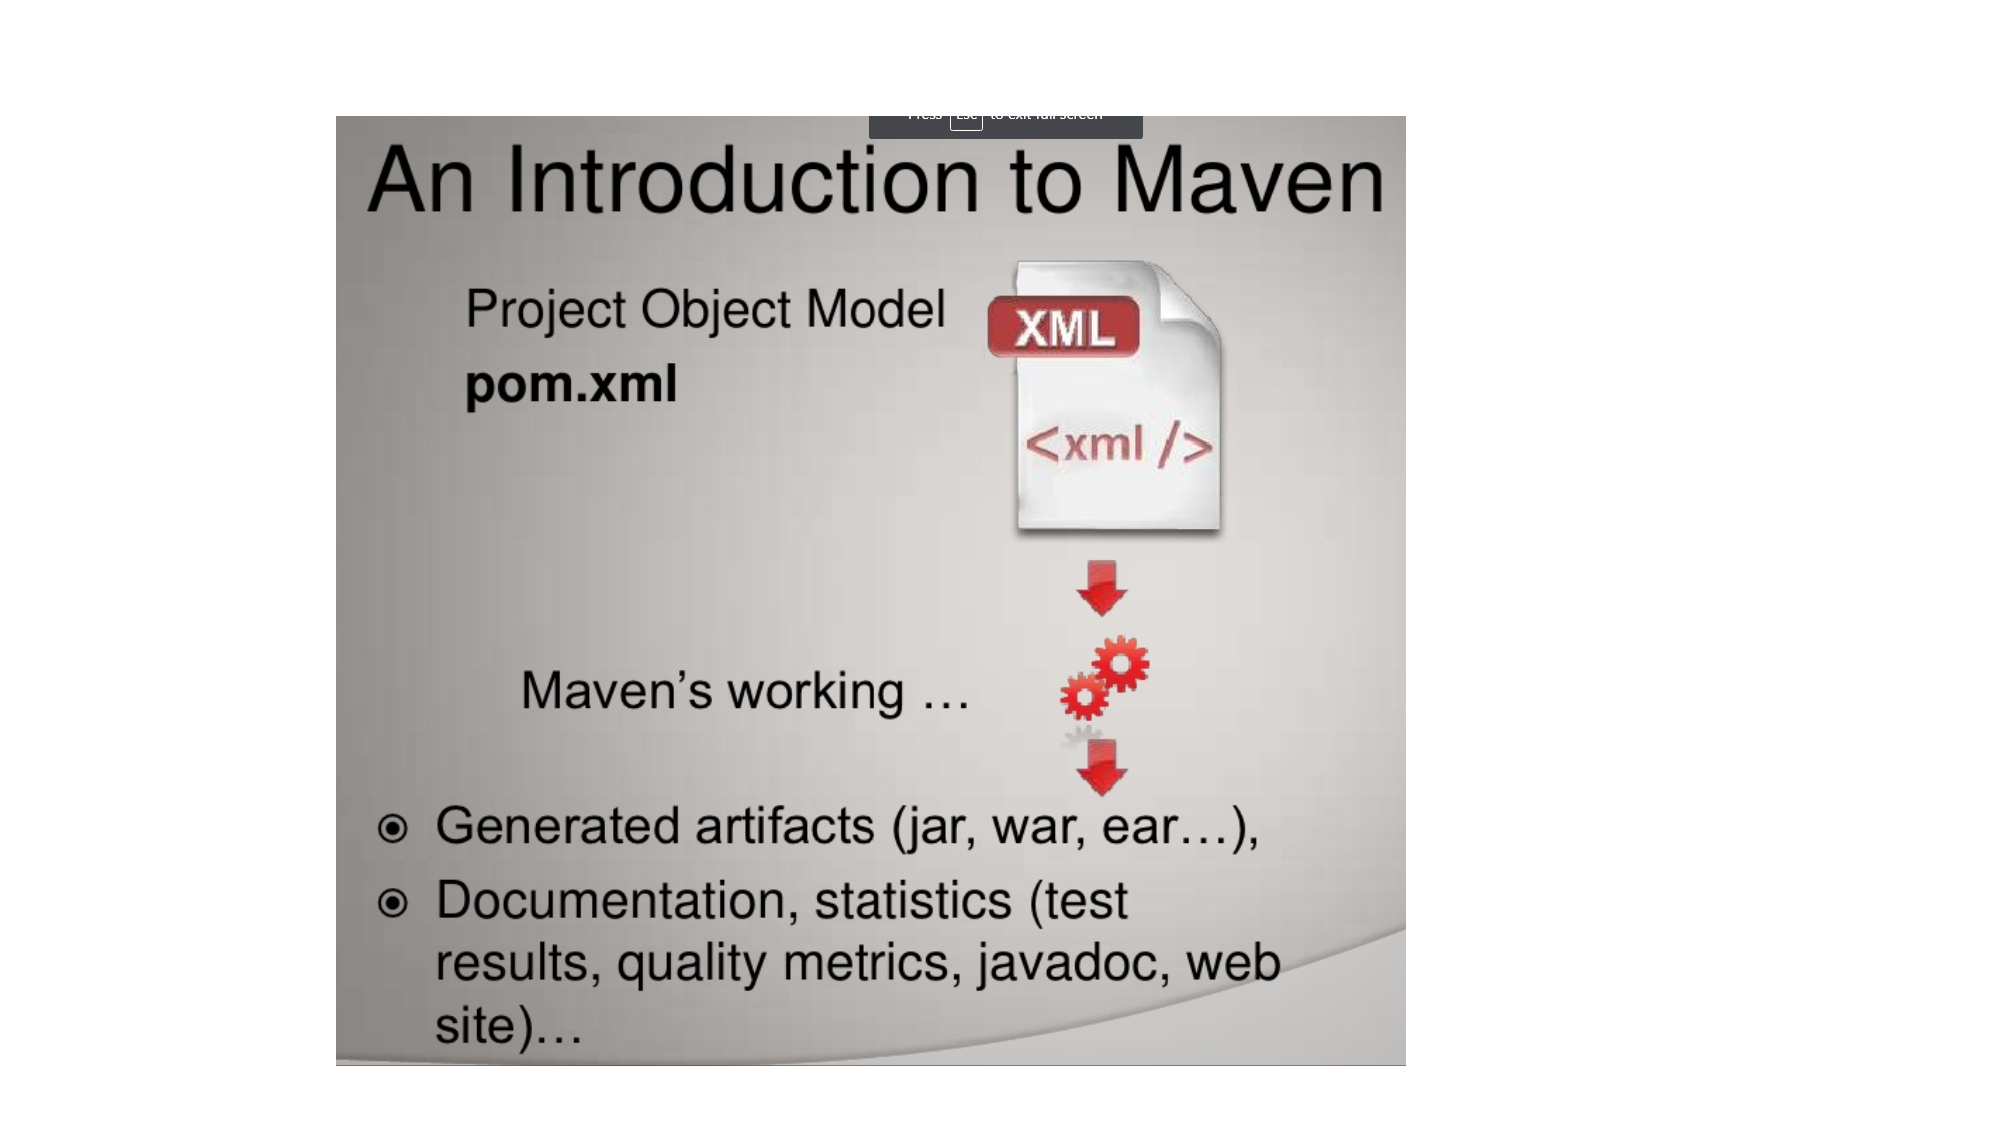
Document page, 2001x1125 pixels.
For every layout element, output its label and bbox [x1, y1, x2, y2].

list [336, 116, 1406, 1066]
